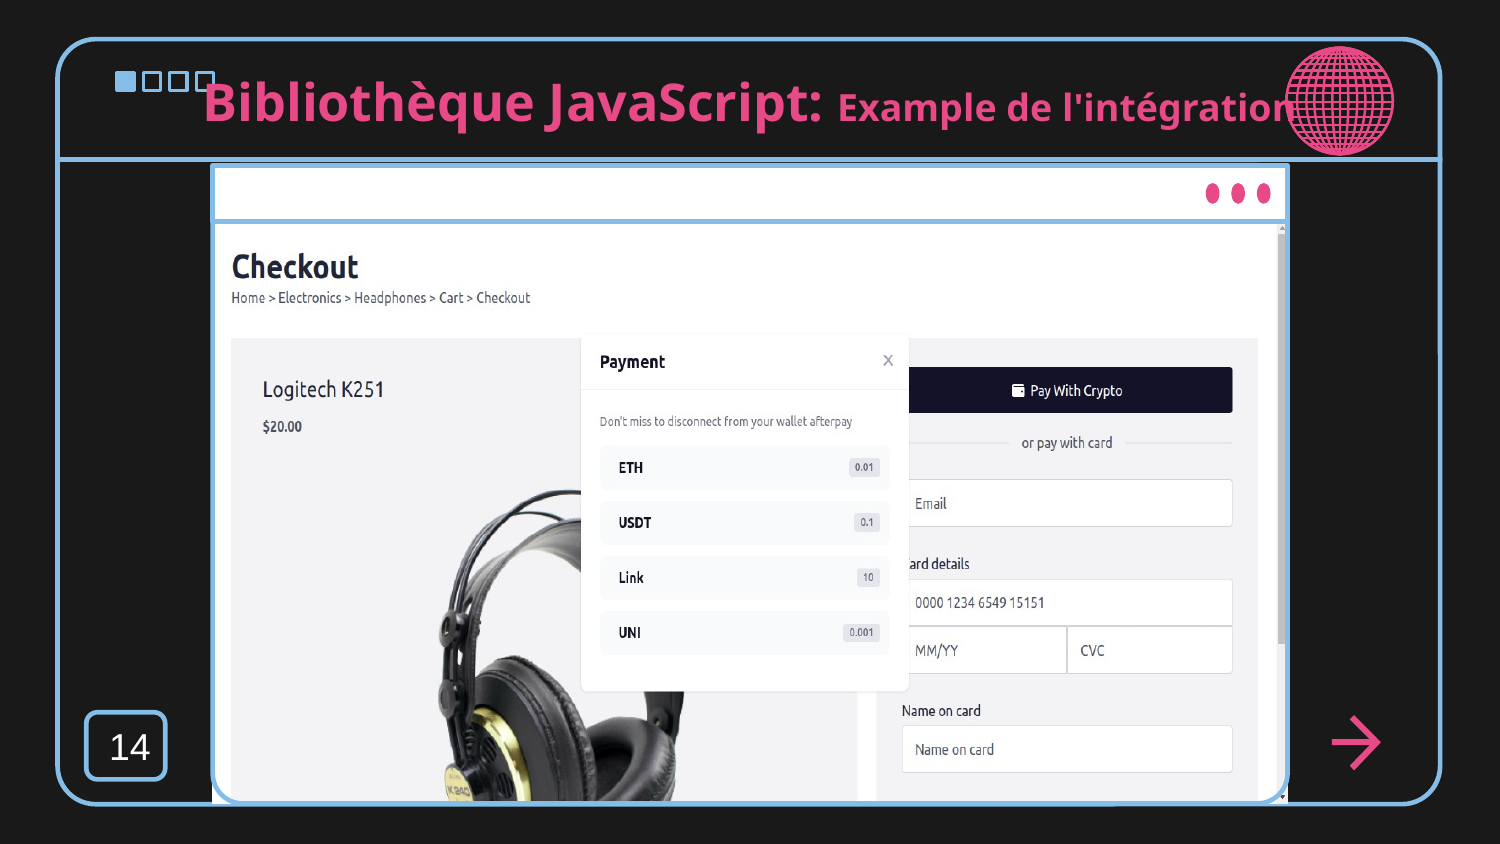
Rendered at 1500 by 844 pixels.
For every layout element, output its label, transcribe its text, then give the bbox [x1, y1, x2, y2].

text_box 14 [94, 712, 189, 780]
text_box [1285, 46, 1394, 155]
text_box [1331, 715, 1381, 771]
text_box [86, 712, 94, 779]
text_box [212, 164, 1288, 804]
text_box Bibliothèque JavaScript: Example de l'intégration [118, 35, 1382, 167]
